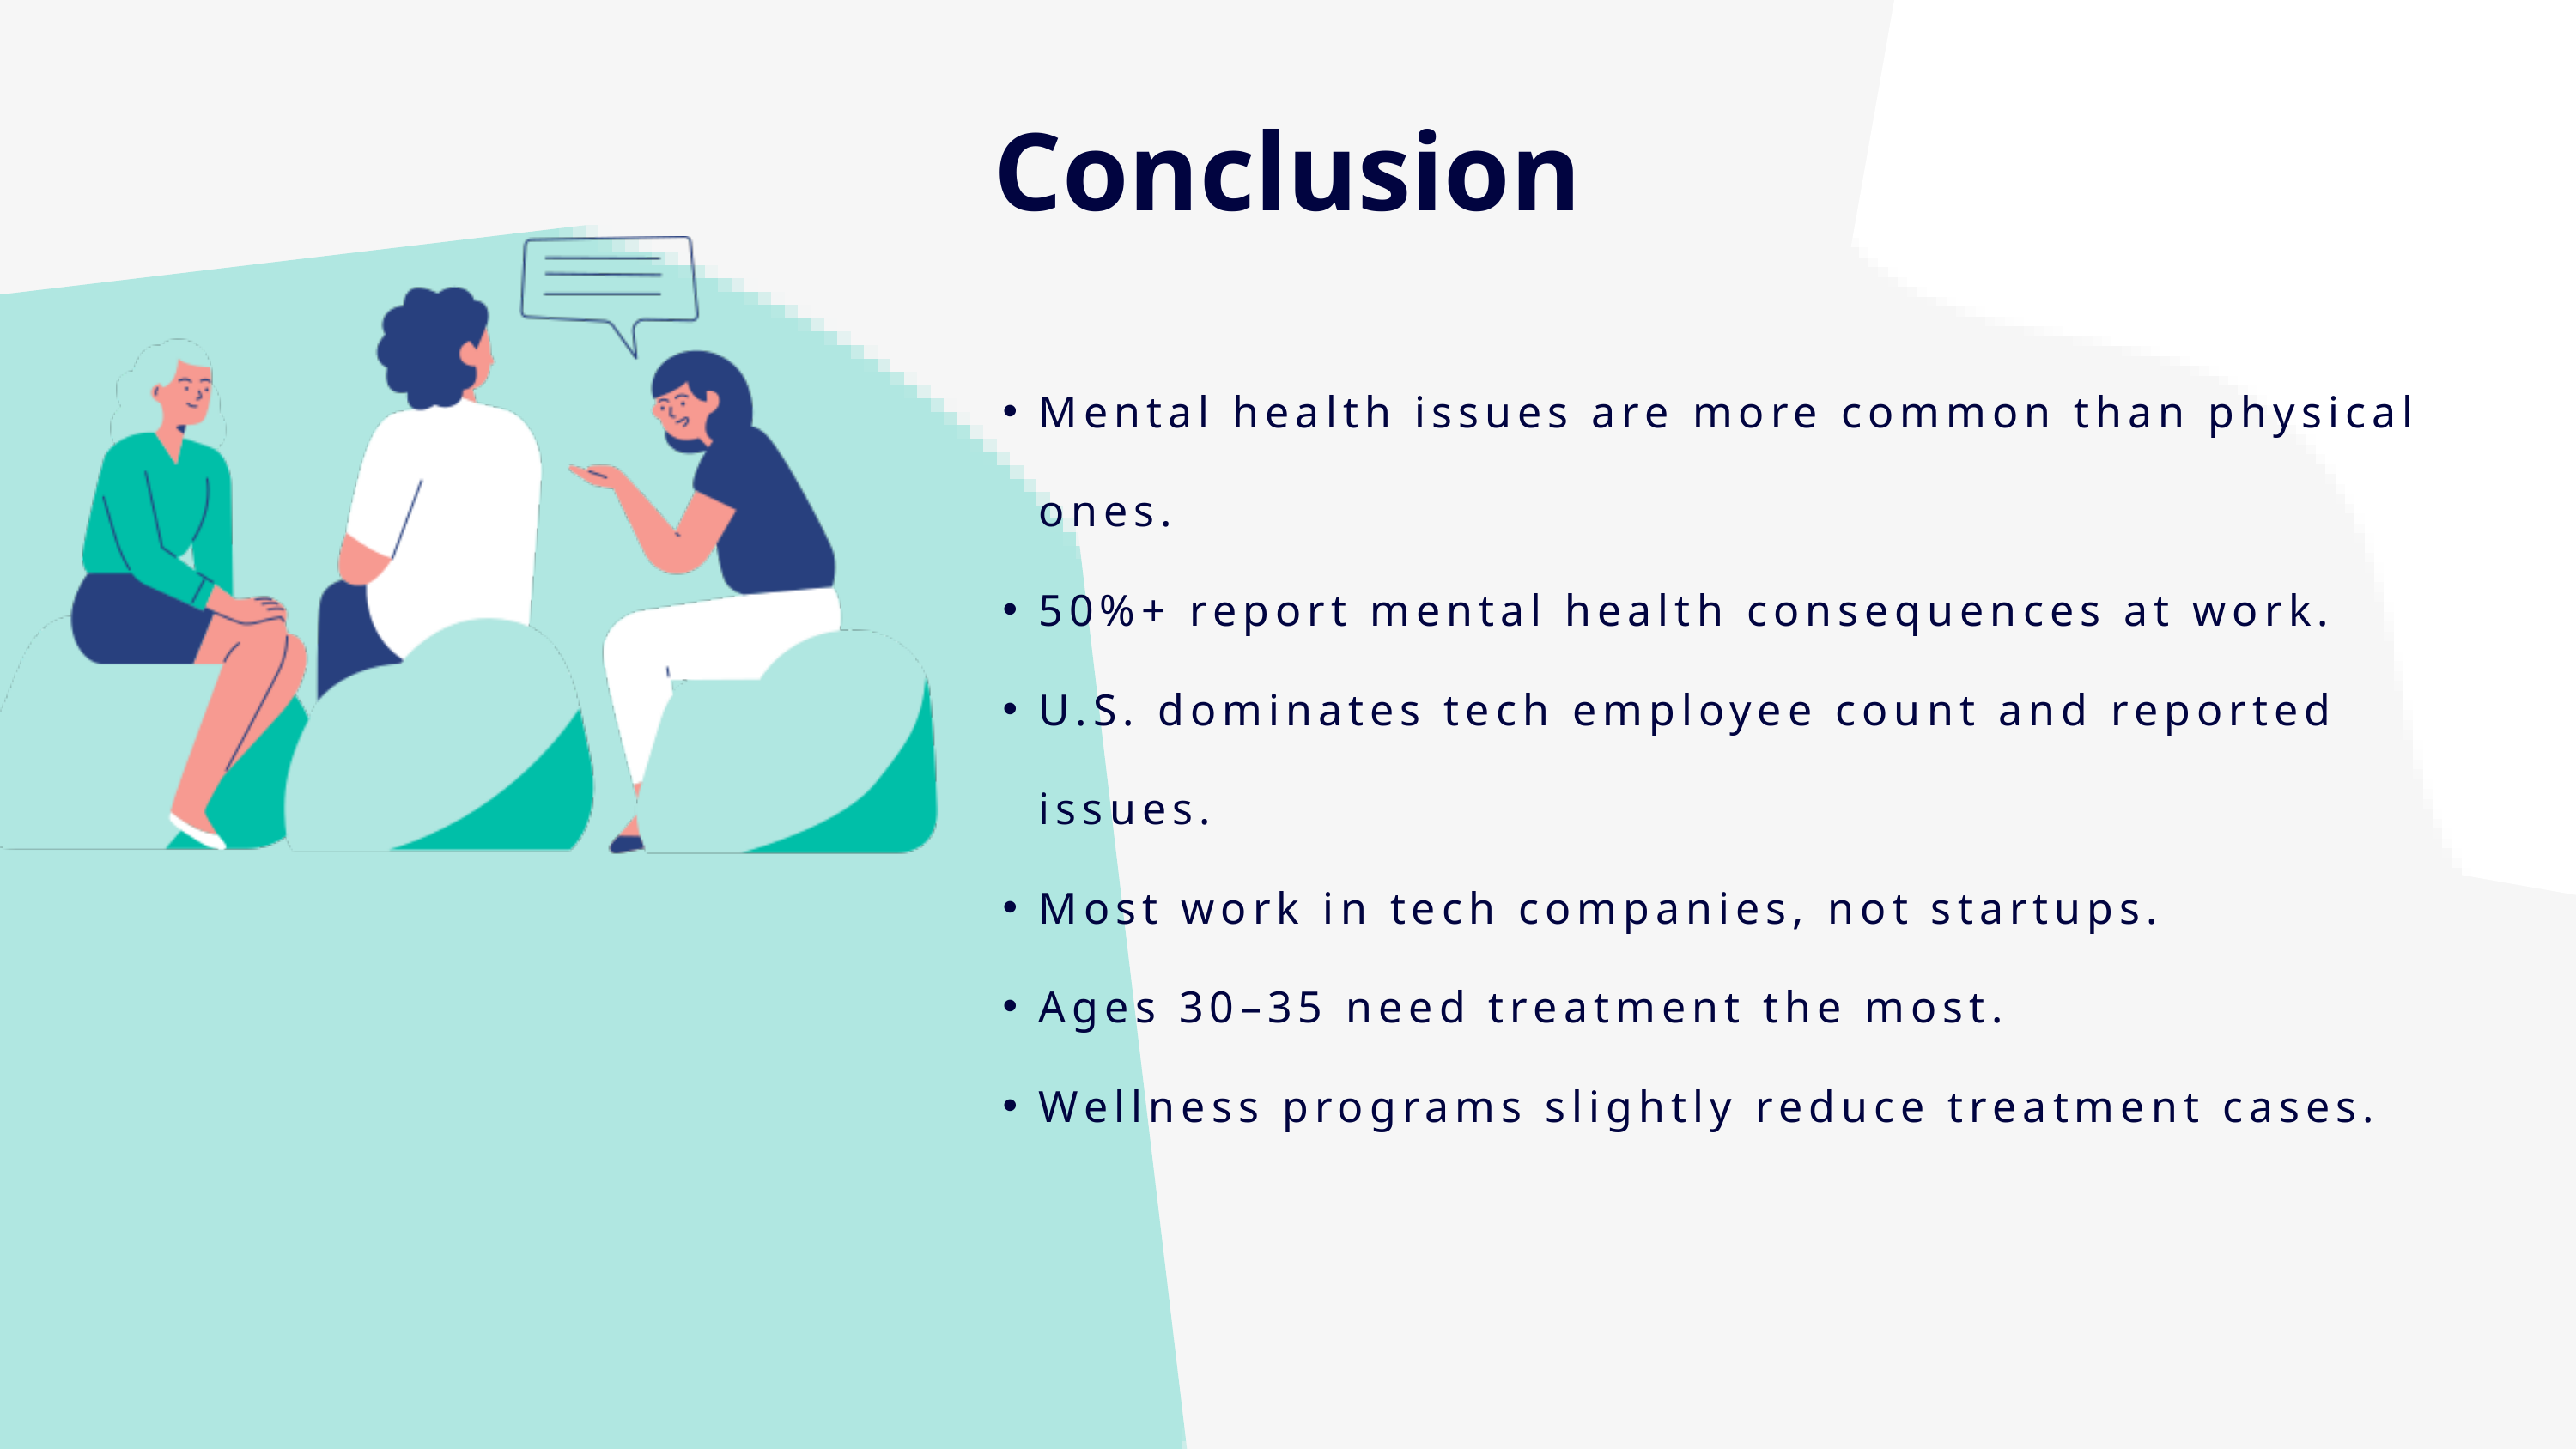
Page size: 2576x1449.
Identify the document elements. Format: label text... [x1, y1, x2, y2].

text_box [0, 236, 939, 856]
text_box [1835, 0, 2576, 895]
text_box [0, 233, 1188, 1449]
text_box Conclusion [242, 113, 2334, 233]
text_box Mental health issues are more common than physical ones. 50%+ report mental health consequences at work. U.S. dominates tech employee count and reported issues. Most work in tech companies, not startups. Ages 30–35 need treatment the most. Wellness programs slightly reduce treatment cases. [966, 337, 2467, 1230]
